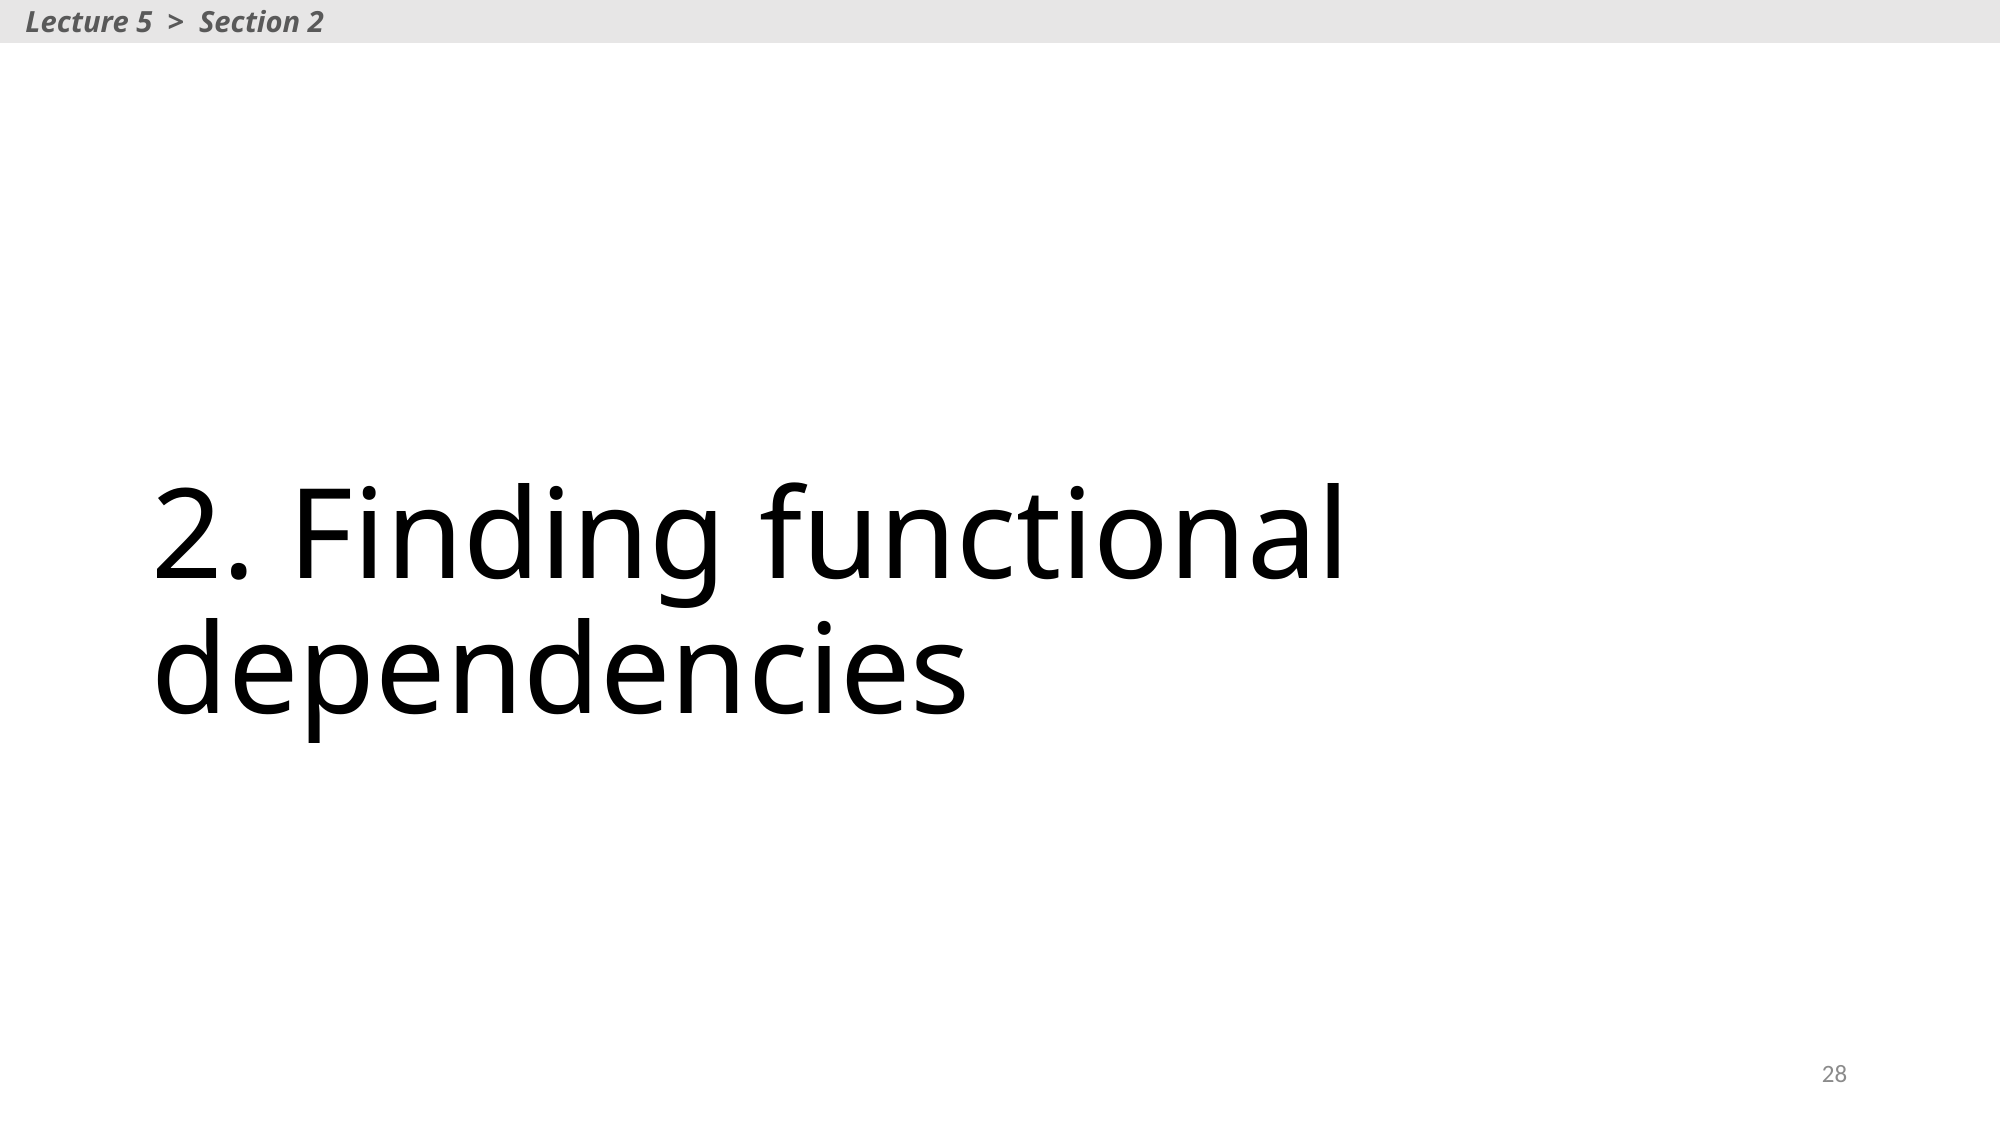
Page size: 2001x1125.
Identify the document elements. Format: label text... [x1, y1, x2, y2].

slide_number 28 [1412, 1042, 1863, 1103]
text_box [0, 0, 2000, 47]
title 2. Finding functional dependencies [136, 280, 1862, 749]
